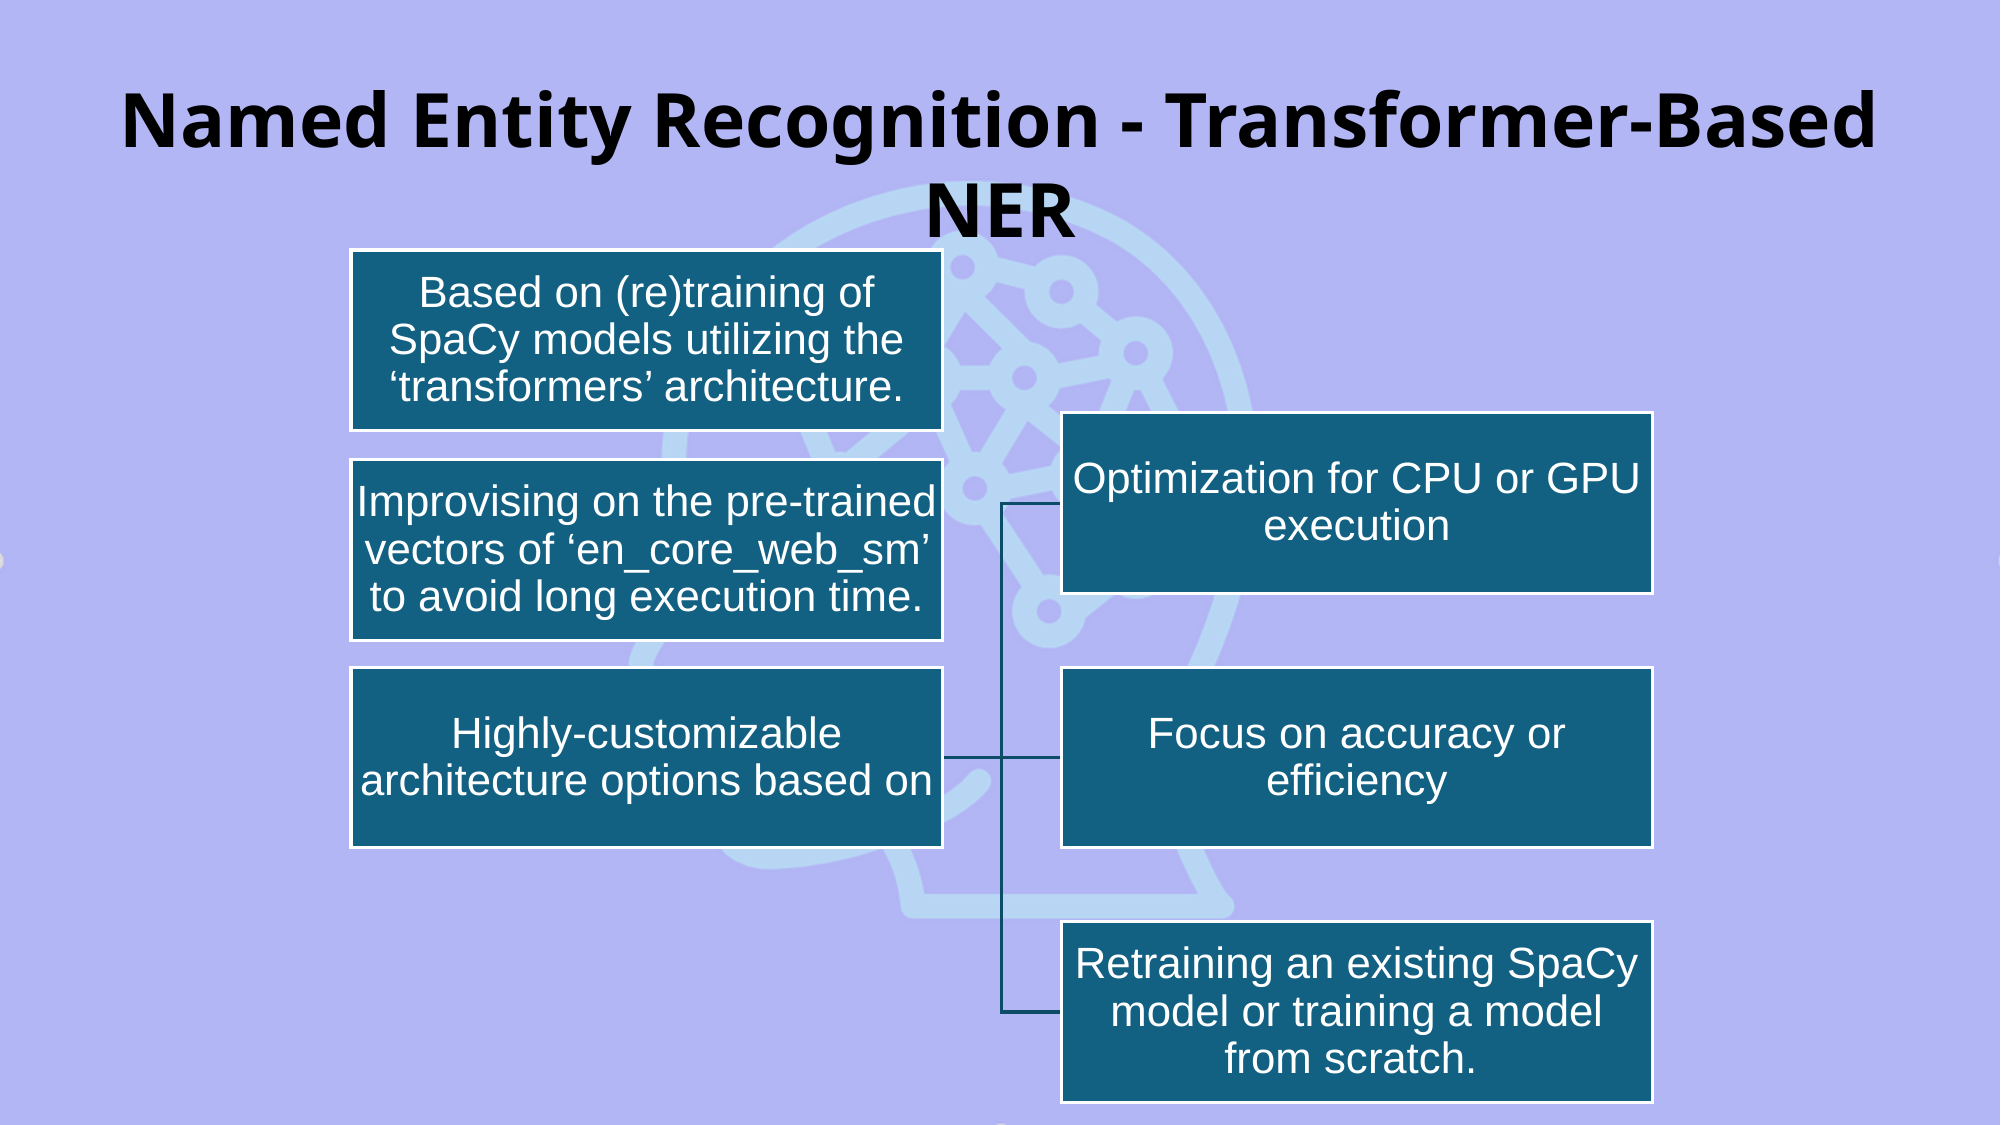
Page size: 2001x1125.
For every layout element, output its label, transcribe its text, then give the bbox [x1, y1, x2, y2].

title Named Entity Recognition - Transformer-Based NER [68, 52, 1932, 178]
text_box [350, 249, 1654, 1103]
